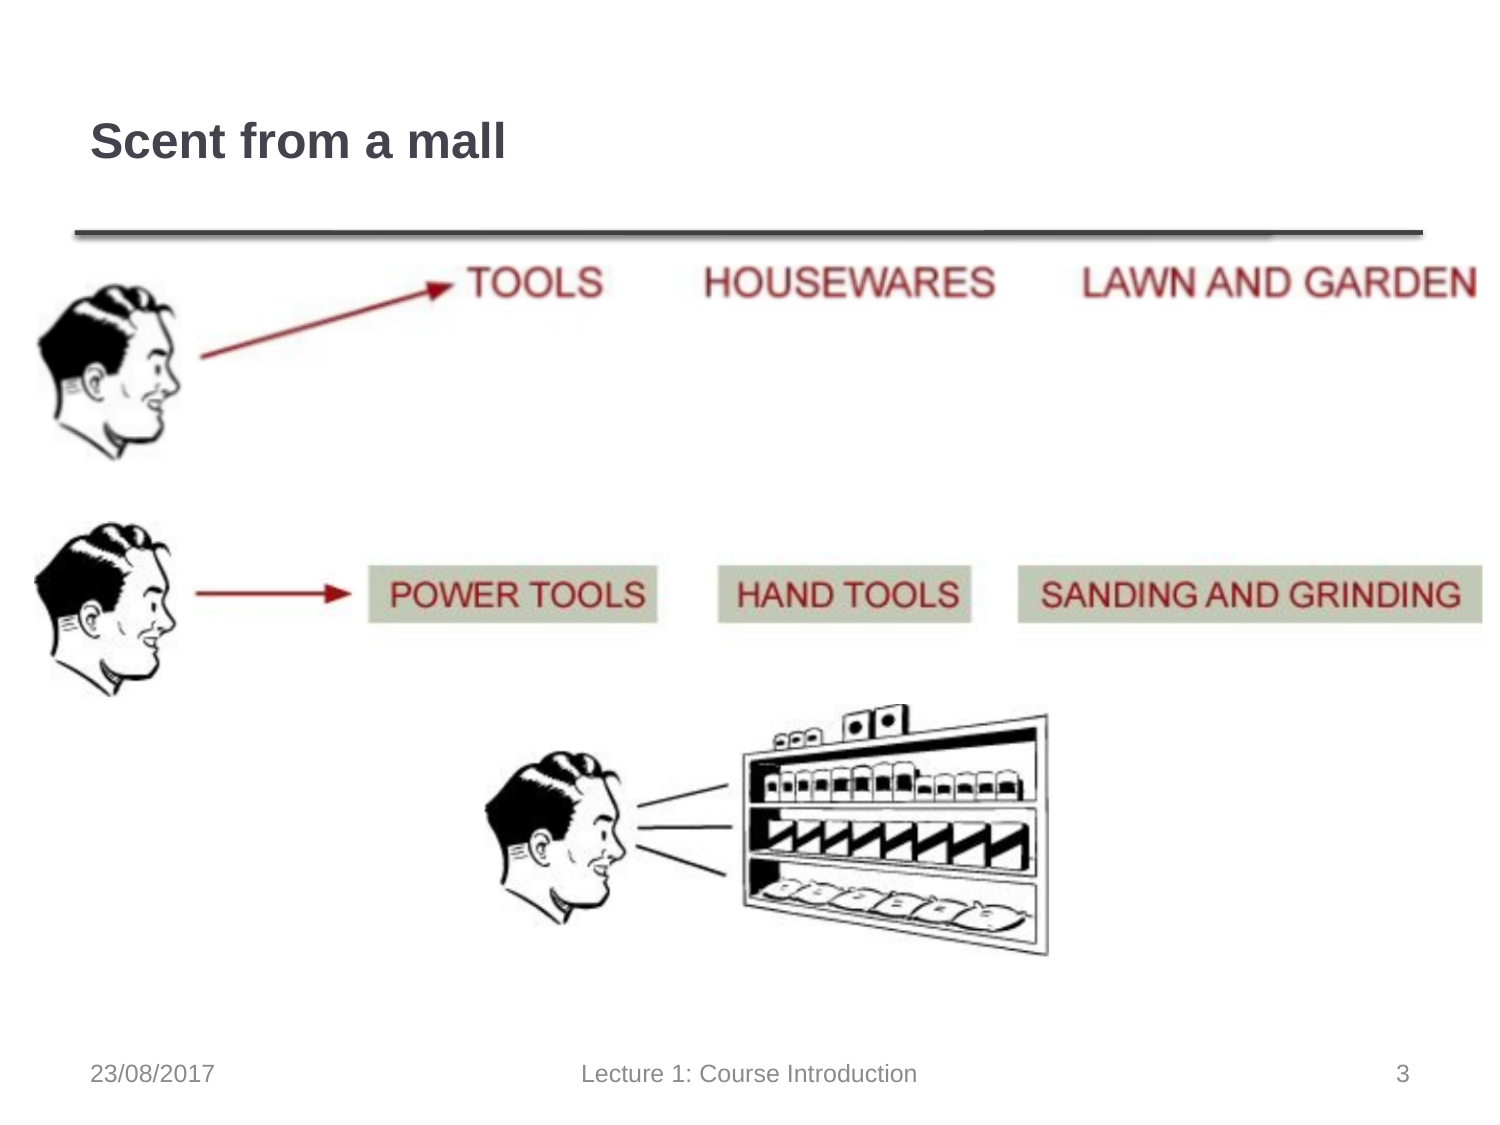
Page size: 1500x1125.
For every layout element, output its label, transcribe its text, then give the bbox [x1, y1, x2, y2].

title Scent from a mall [74, 44, 1272, 233]
footer Lecture 1: Course Introduction [512, 1042, 988, 1103]
slide_number 3 [1074, 1042, 1425, 1103]
picture [24, 257, 1500, 475]
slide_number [75, 1042, 425, 1103]
picture [5, 520, 1500, 703]
picture [447, 704, 1078, 972]
